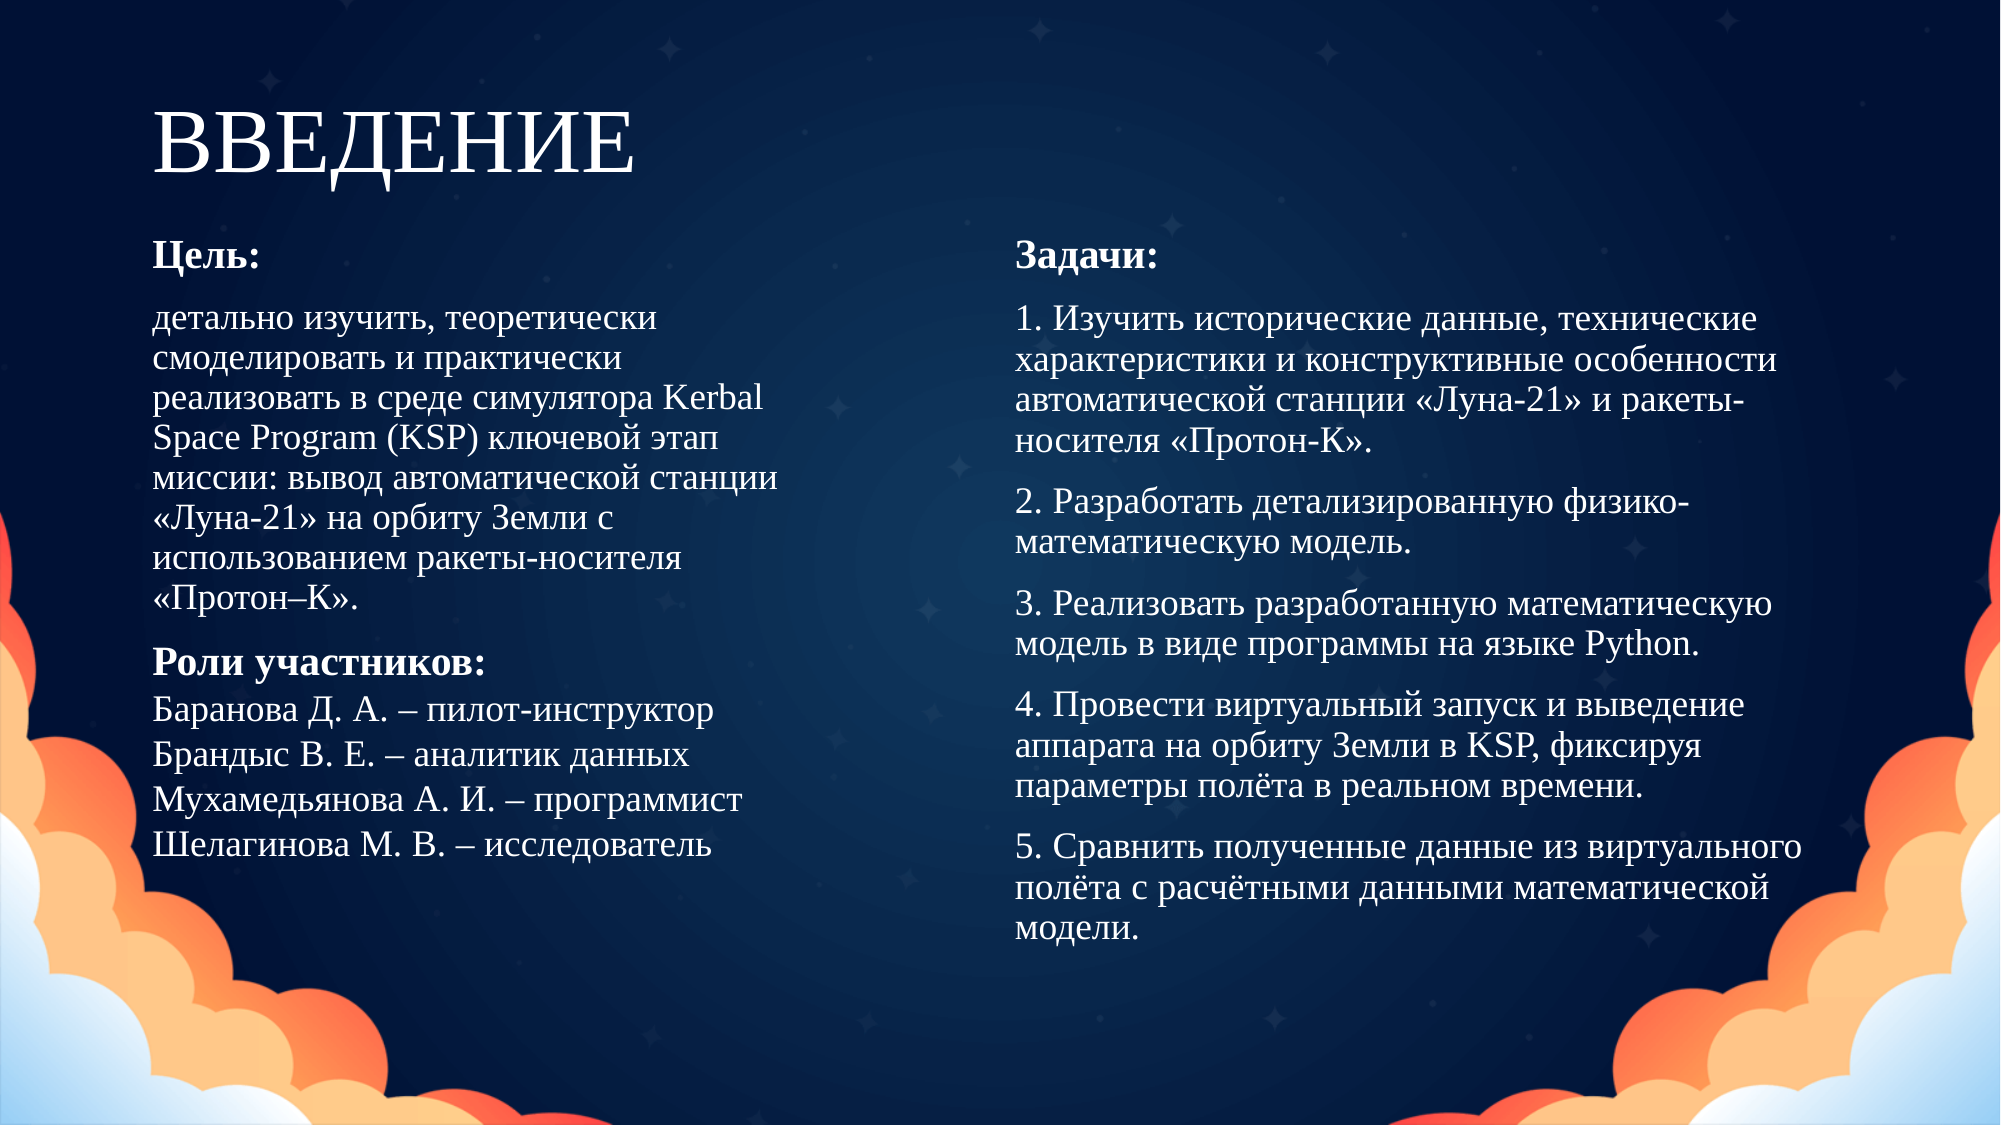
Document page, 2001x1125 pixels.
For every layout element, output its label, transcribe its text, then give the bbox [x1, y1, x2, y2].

text_box Роли участников: Баранова Д. А. – пилот-инструктор Брандыс В. Е. – аналитик данных Мухамедьянова А. И. – программист Шелагинова М. В. – исследователь [137, 626, 875, 962]
text_box Задачи: 1. Изучить исторические данные, технические характеристики и конструктивные особенности автоматической станции «Луна-21» и ракеты-носителя «Протон-К». 2. Разработать детализированную физико-математическую модель. 3. Реализовать разработанную математическую модель в виде программы на языке Python. 4. Провести виртуальный запуск и выведение аппарата на орбиту Земли в KSP, фиксируя параметры полёта в реальном времени. 5. Сравнить полученные данные из виртуального полёта с расчётными данными математической модели. [999, 224, 1863, 1029]
list Цель: детально изучить, теоретически смоделировать и практически реализовать в среде симулятора Kerbal Space Program (KSP) ключевой этап миссии: вывод автоматической станции «Луна-21» на орбиту Земли с использованием ракеты-носителя «Протон–К». [137, 224, 819, 626]
picture [0, 0, 2001, 1125]
title ВВЕДЕНИЕ [137, 34, 1863, 252]
